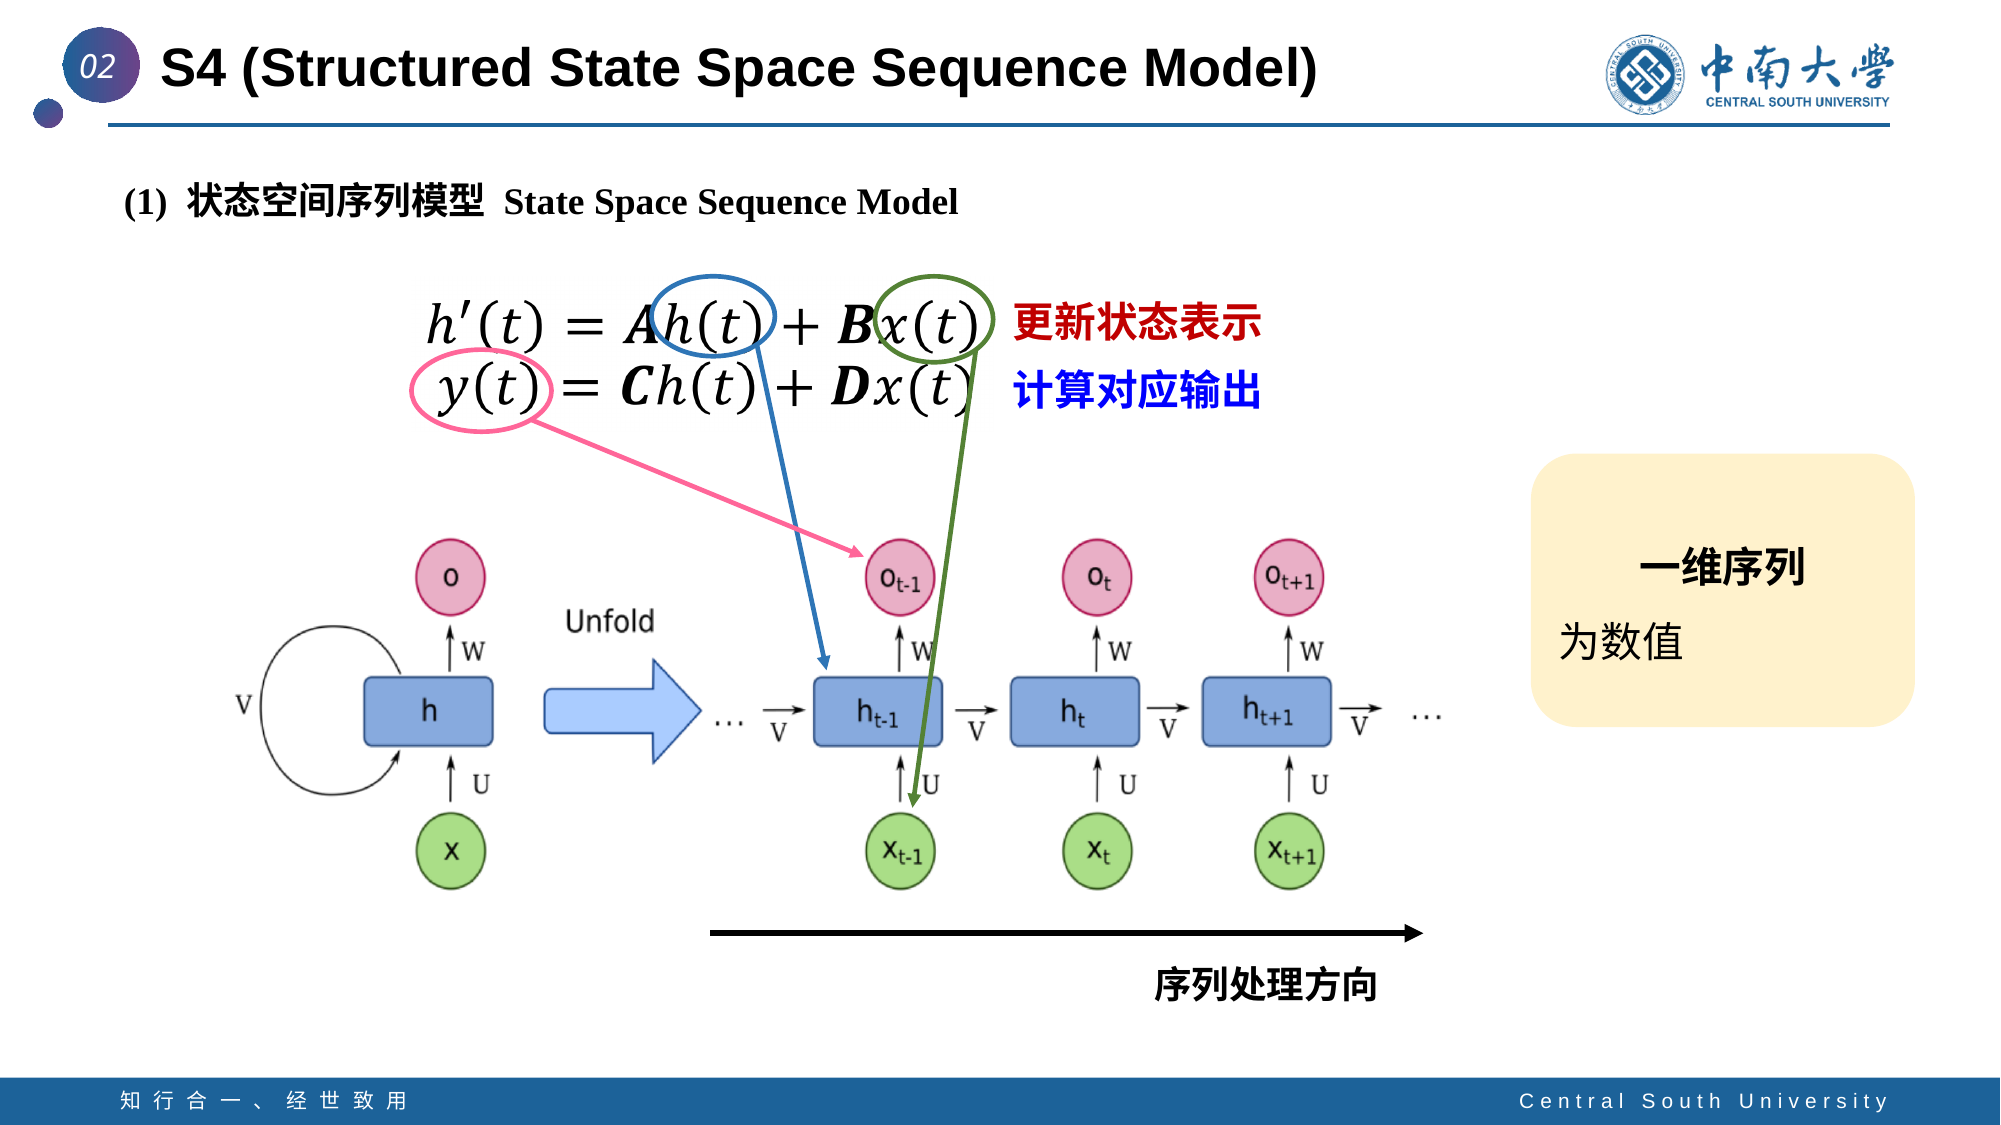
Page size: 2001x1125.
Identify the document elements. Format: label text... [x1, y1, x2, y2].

text_box Central South University [1504, 1080, 1902, 1120]
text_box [651, 557, 827, 671]
text_box 序列处理方向 [1139, 953, 1395, 1014]
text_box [33, 26, 153, 128]
picture [1595, 28, 1907, 121]
text_box S4 (Structured State Space Sequence Model) [160, 26, 1482, 106]
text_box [411, 349, 865, 557]
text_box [994, 276, 1280, 432]
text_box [651, 276, 827, 349]
text_box [0, 1077, 2000, 1125]
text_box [411, 276, 651, 349]
text_box (1) 状态空间序列模型 State Space Sequence Model [108, 169, 975, 230]
text_box 知行合一、经世致用 [105, 1080, 423, 1120]
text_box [827, 276, 874, 432]
picture [199, 486, 1479, 934]
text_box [874, 276, 994, 808]
